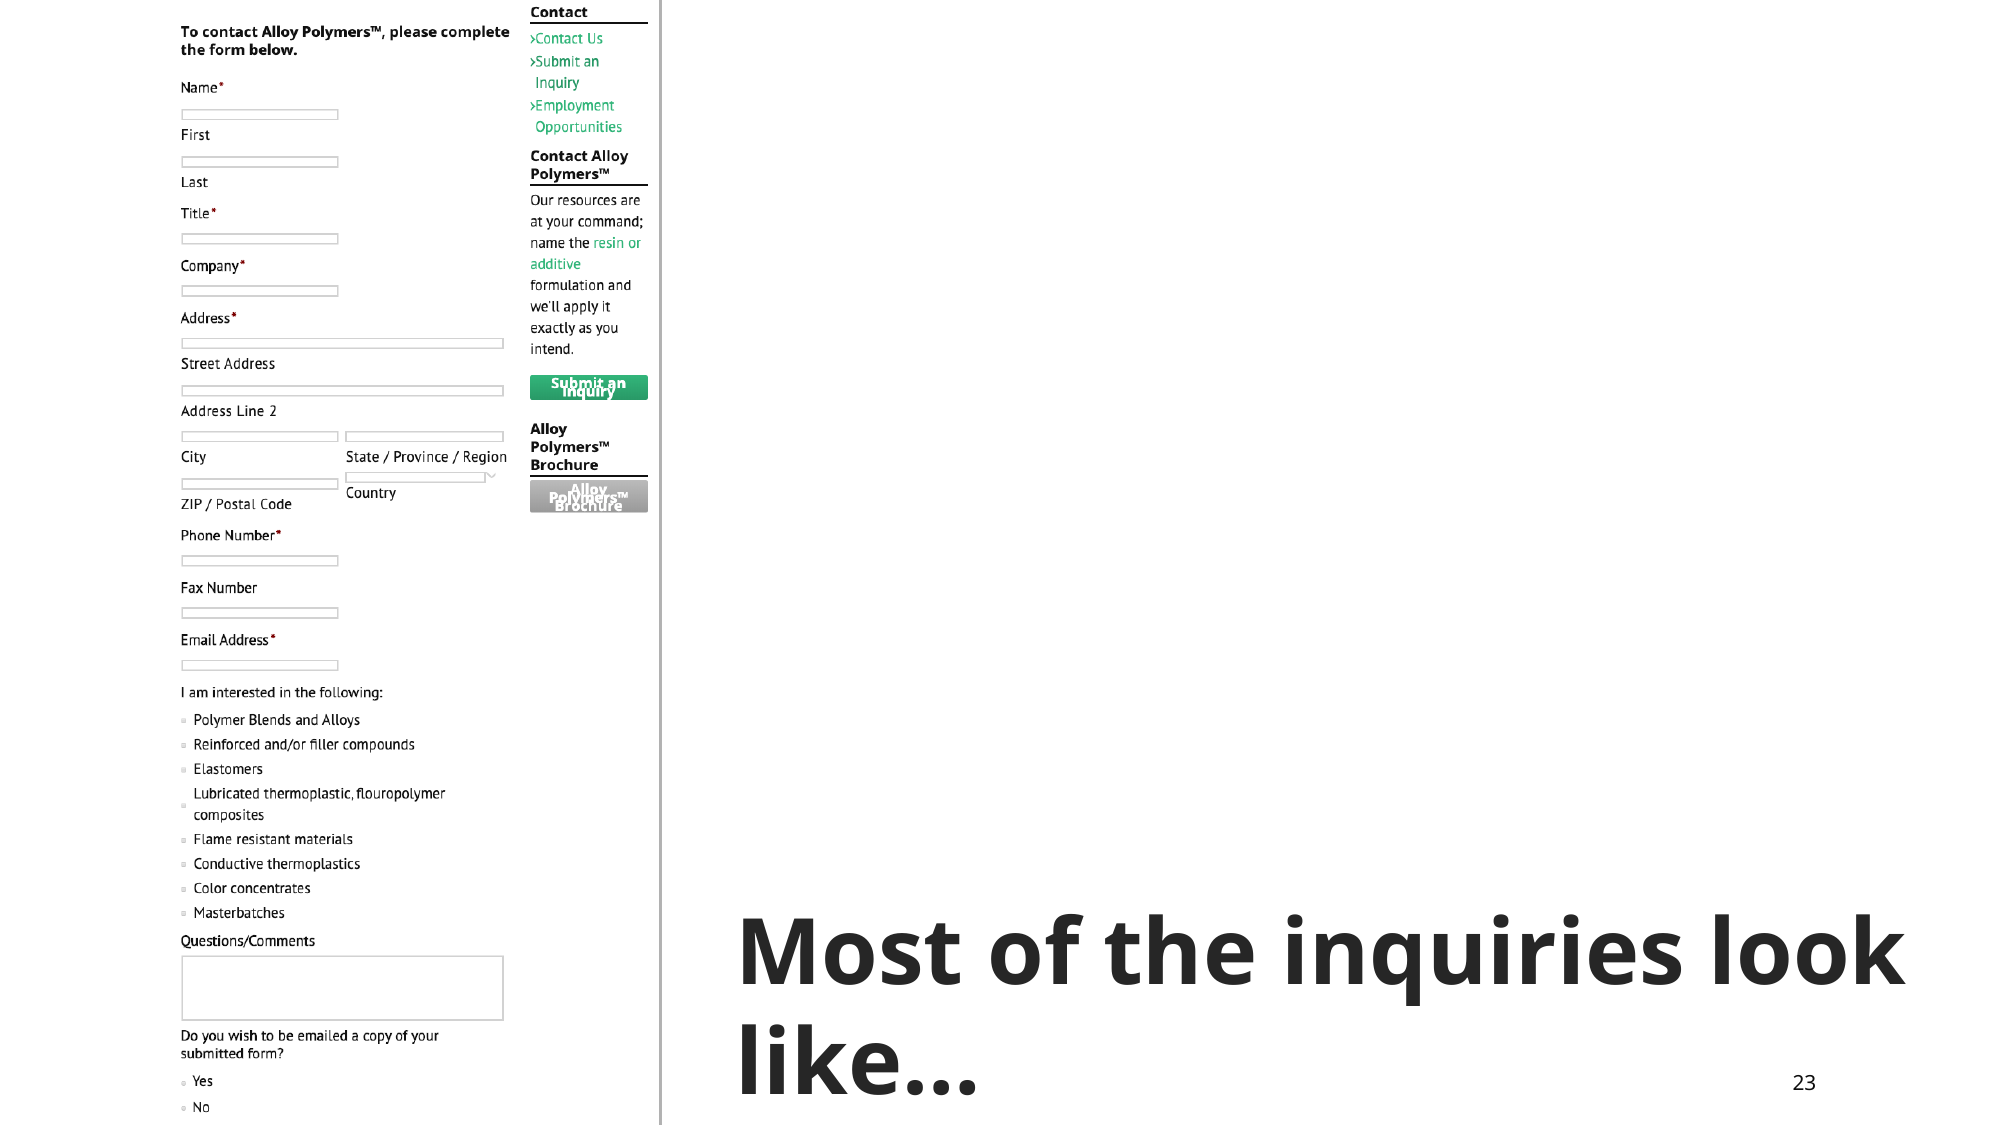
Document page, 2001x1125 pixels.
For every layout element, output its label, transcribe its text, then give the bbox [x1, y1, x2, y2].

text_box Most of the inquiries look like… [720, 885, 2000, 1121]
picture [167, 0, 662, 1125]
